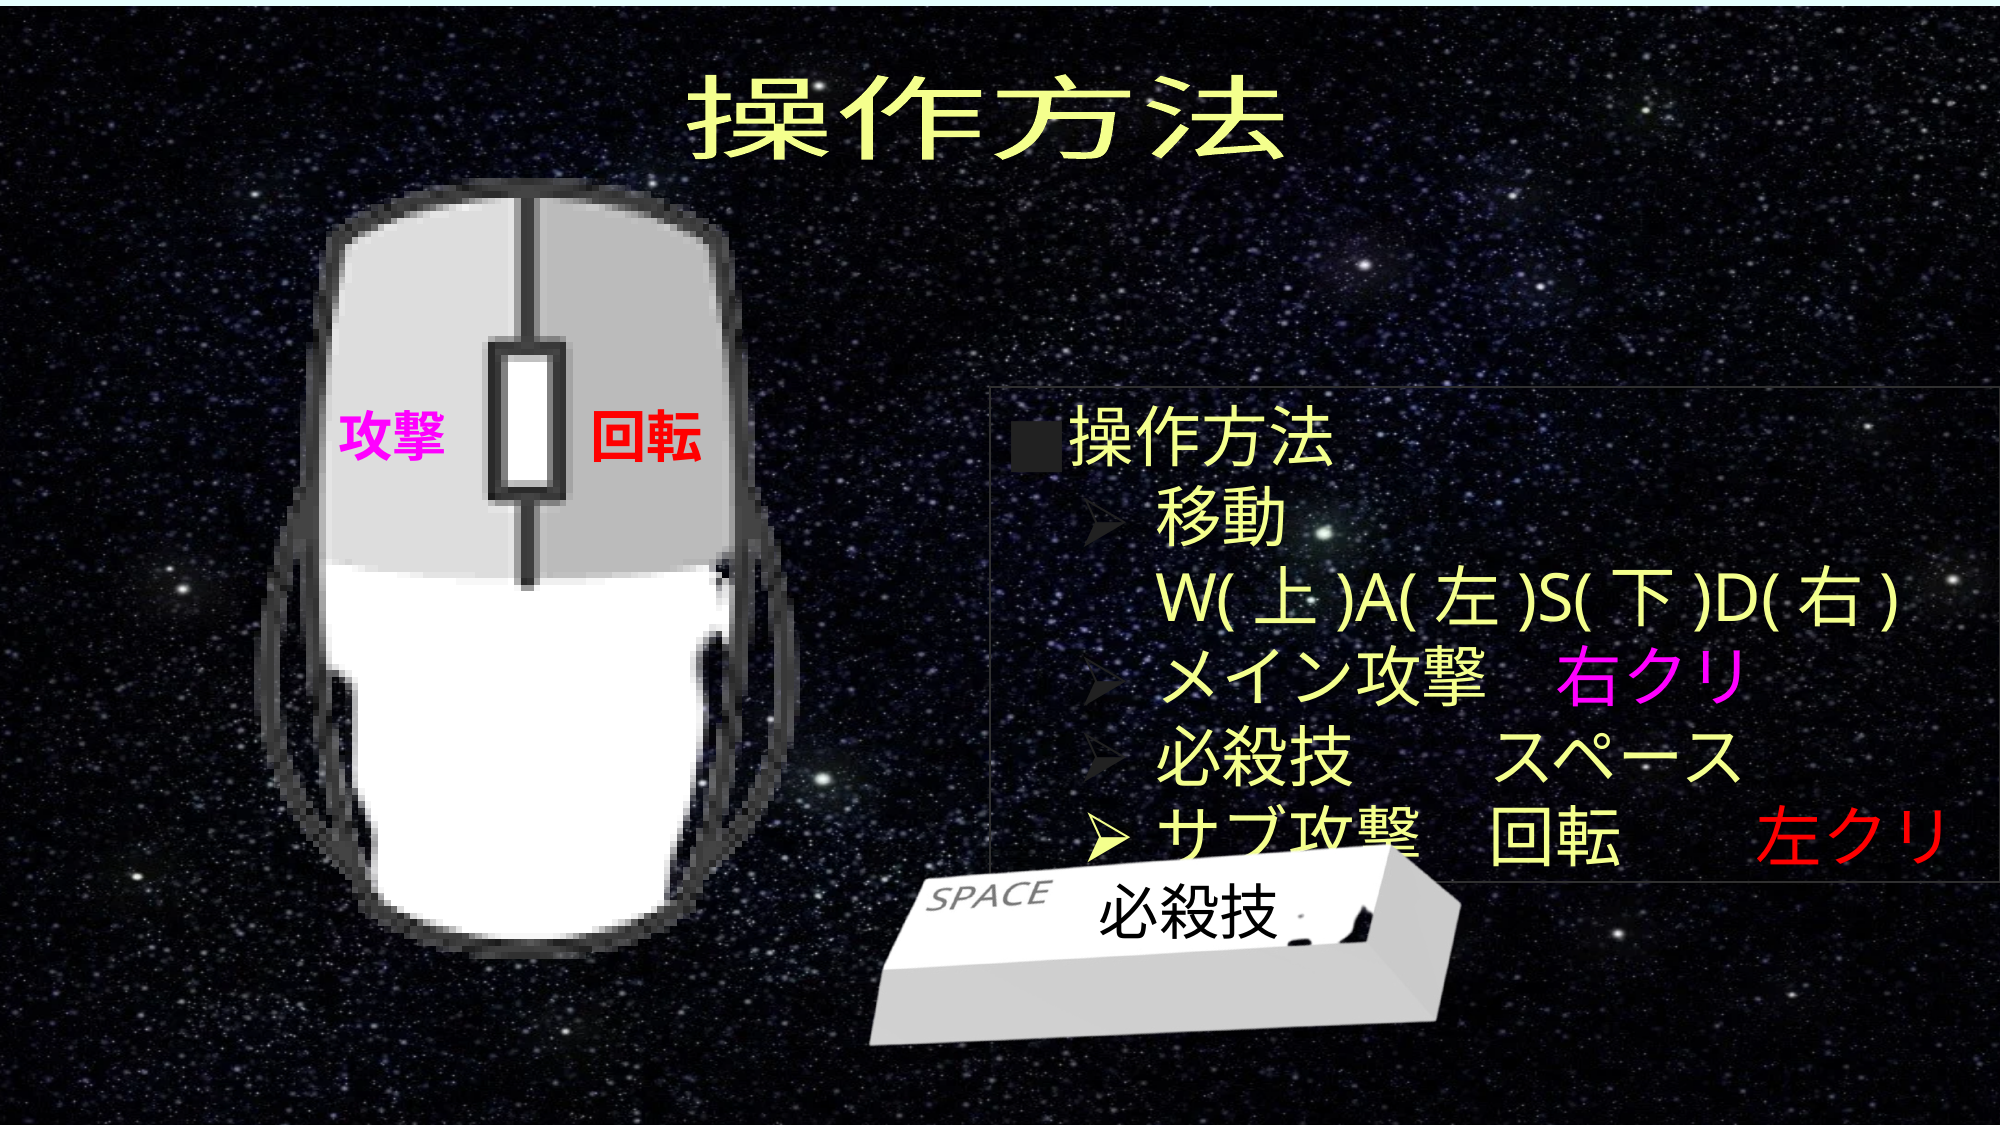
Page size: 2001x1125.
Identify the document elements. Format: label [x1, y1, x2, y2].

picture [0, 6, 2000, 1125]
text_box [25, 0, 76, 4]
